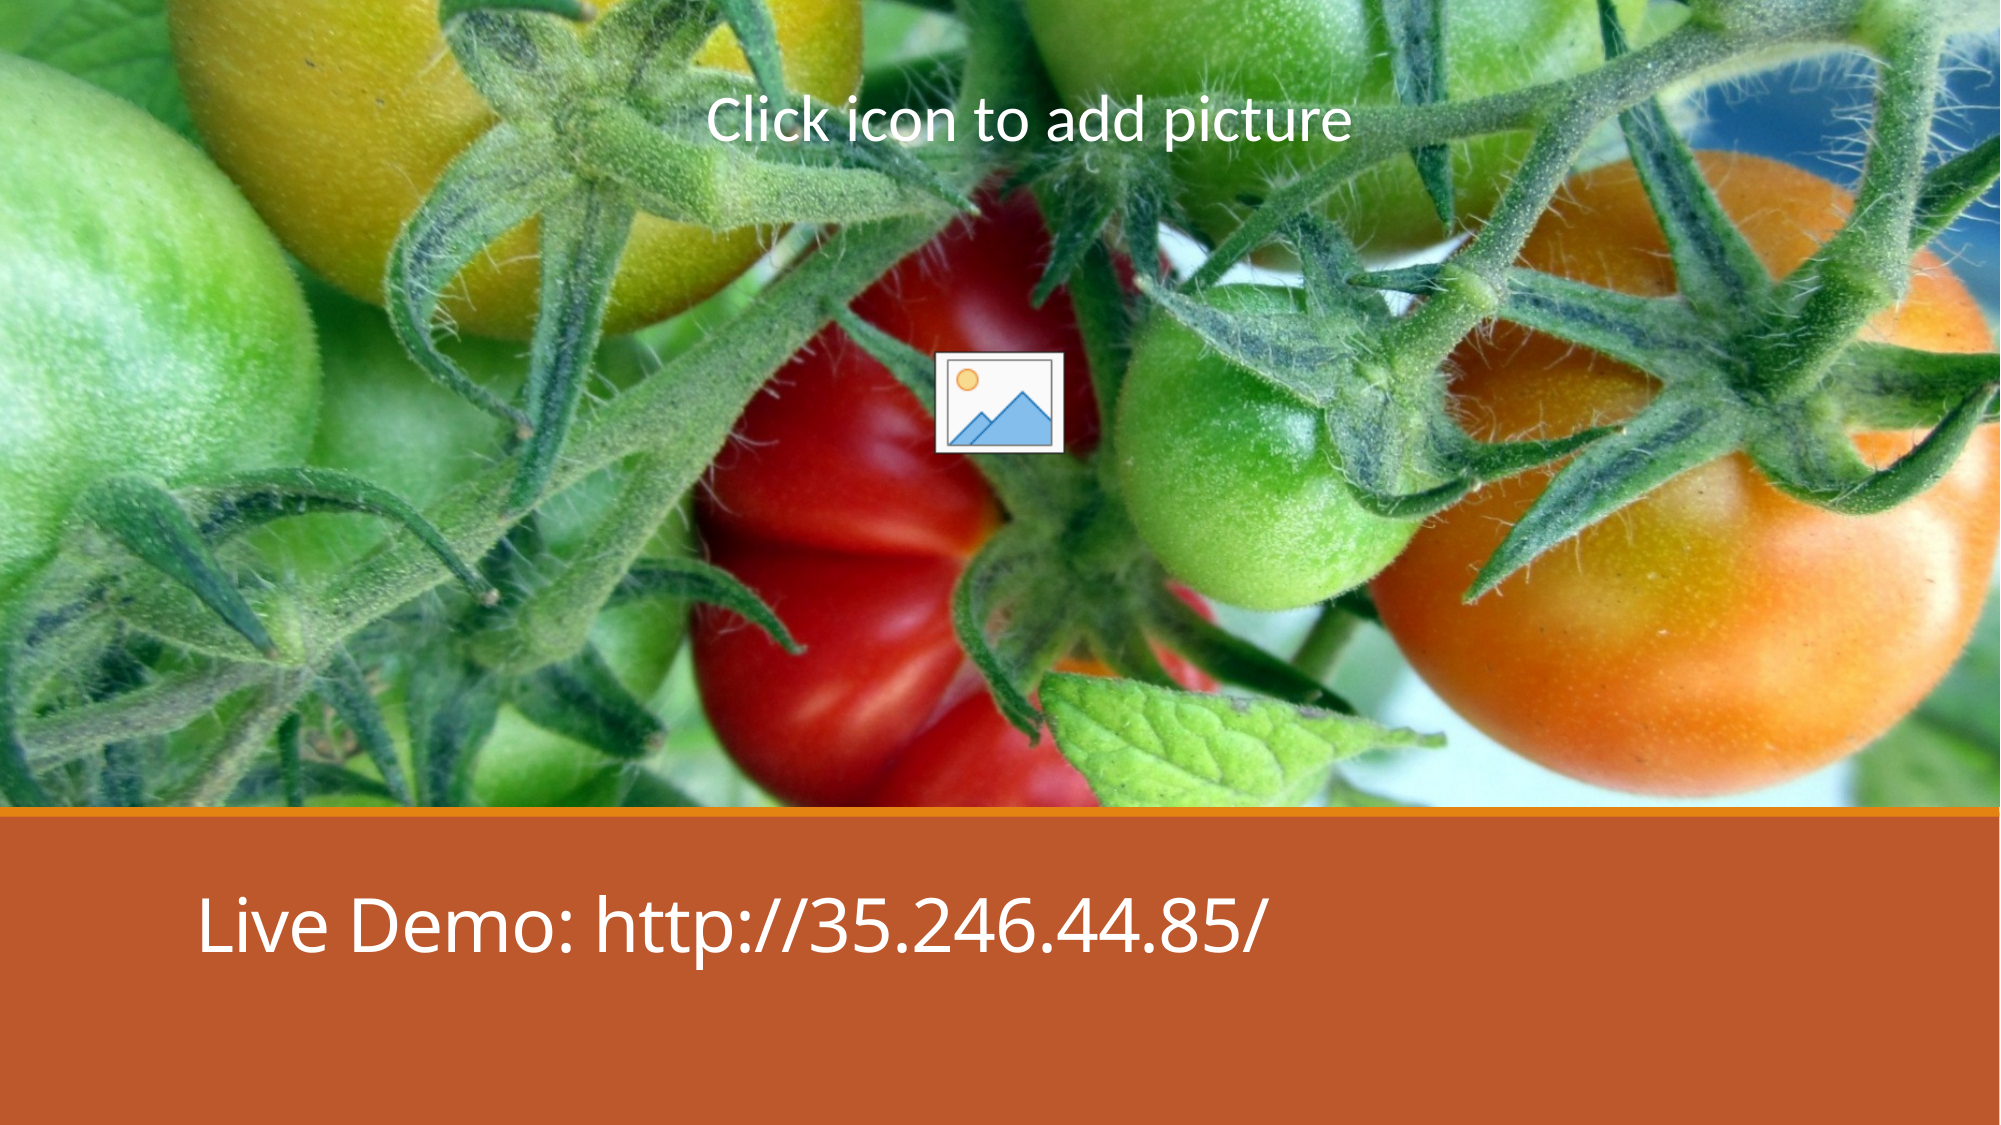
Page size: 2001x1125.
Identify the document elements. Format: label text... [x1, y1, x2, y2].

picture [0, 0, 2000, 807]
title Live Demo: http://35.246.44.85/ [180, 832, 1839, 968]
